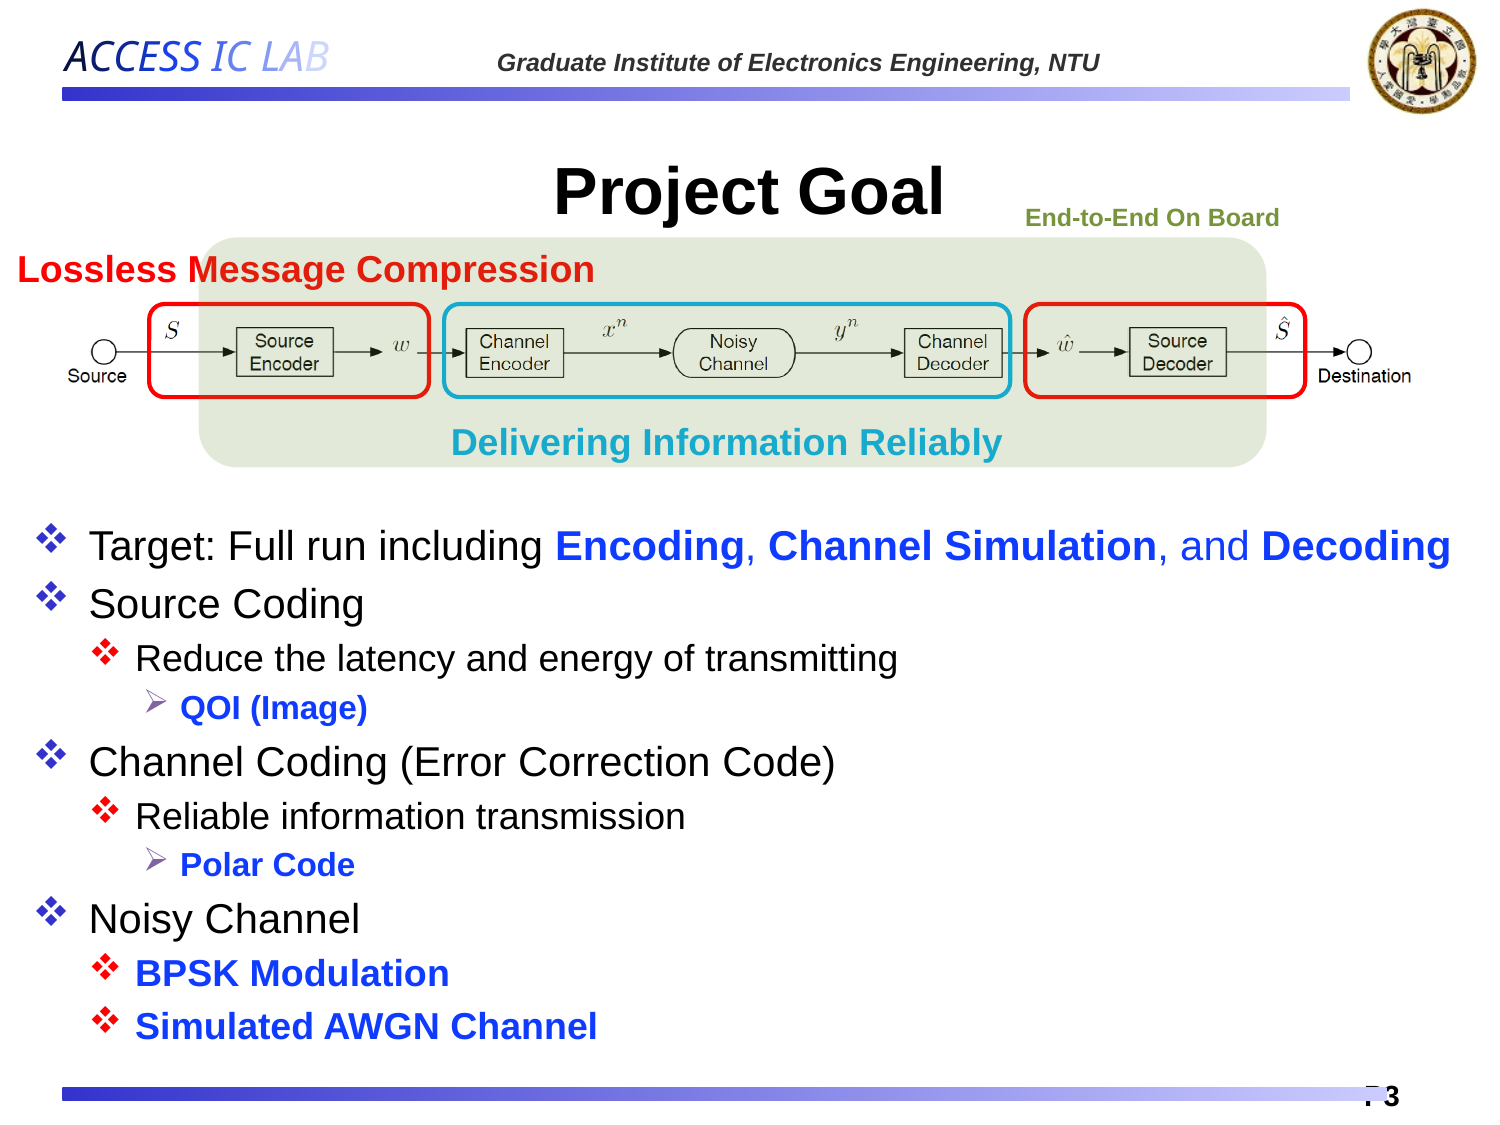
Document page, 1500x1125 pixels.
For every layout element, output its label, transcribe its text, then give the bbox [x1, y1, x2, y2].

text_box [196, 403, 1269, 470]
title Project Goal [62, 124, 1438, 251]
list Target: Full run including Encoding, Channel Simulation, and Decoding Source Coding Reduce the latency and energy of transmitting QOI (Image) Channel Coding (Error Correction Code) Reliable information transmission Polar Code Noisy Channel BPSK Modulation Simulated AWGN Channel [17, 511, 1500, 1063]
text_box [62, 303, 1420, 395]
text_box End-to-End On Board [1010, 193, 1308, 239]
text_box [196, 235, 1269, 302]
text_box Lossless Message Compression [2, 237, 222, 298]
picture [1359, 0, 1488, 125]
